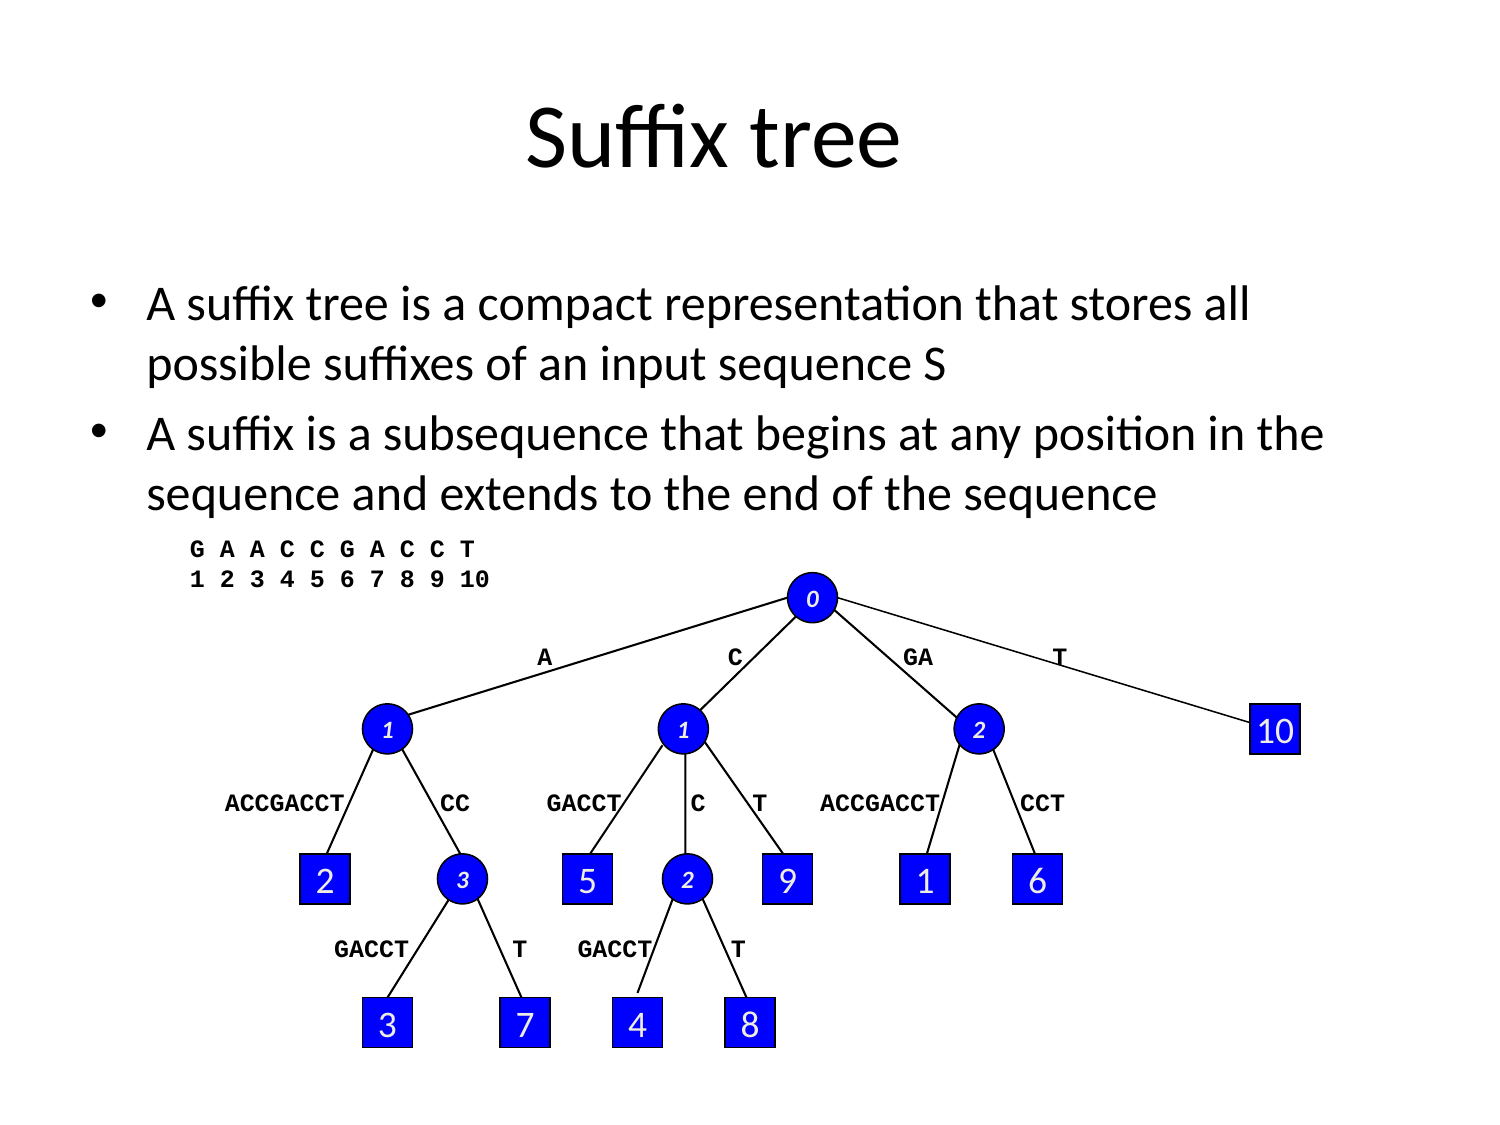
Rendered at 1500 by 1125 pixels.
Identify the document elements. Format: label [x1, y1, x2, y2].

list [75, 262, 1425, 538]
text_box [174, 524, 1301, 1048]
title [75, 37, 1425, 225]
